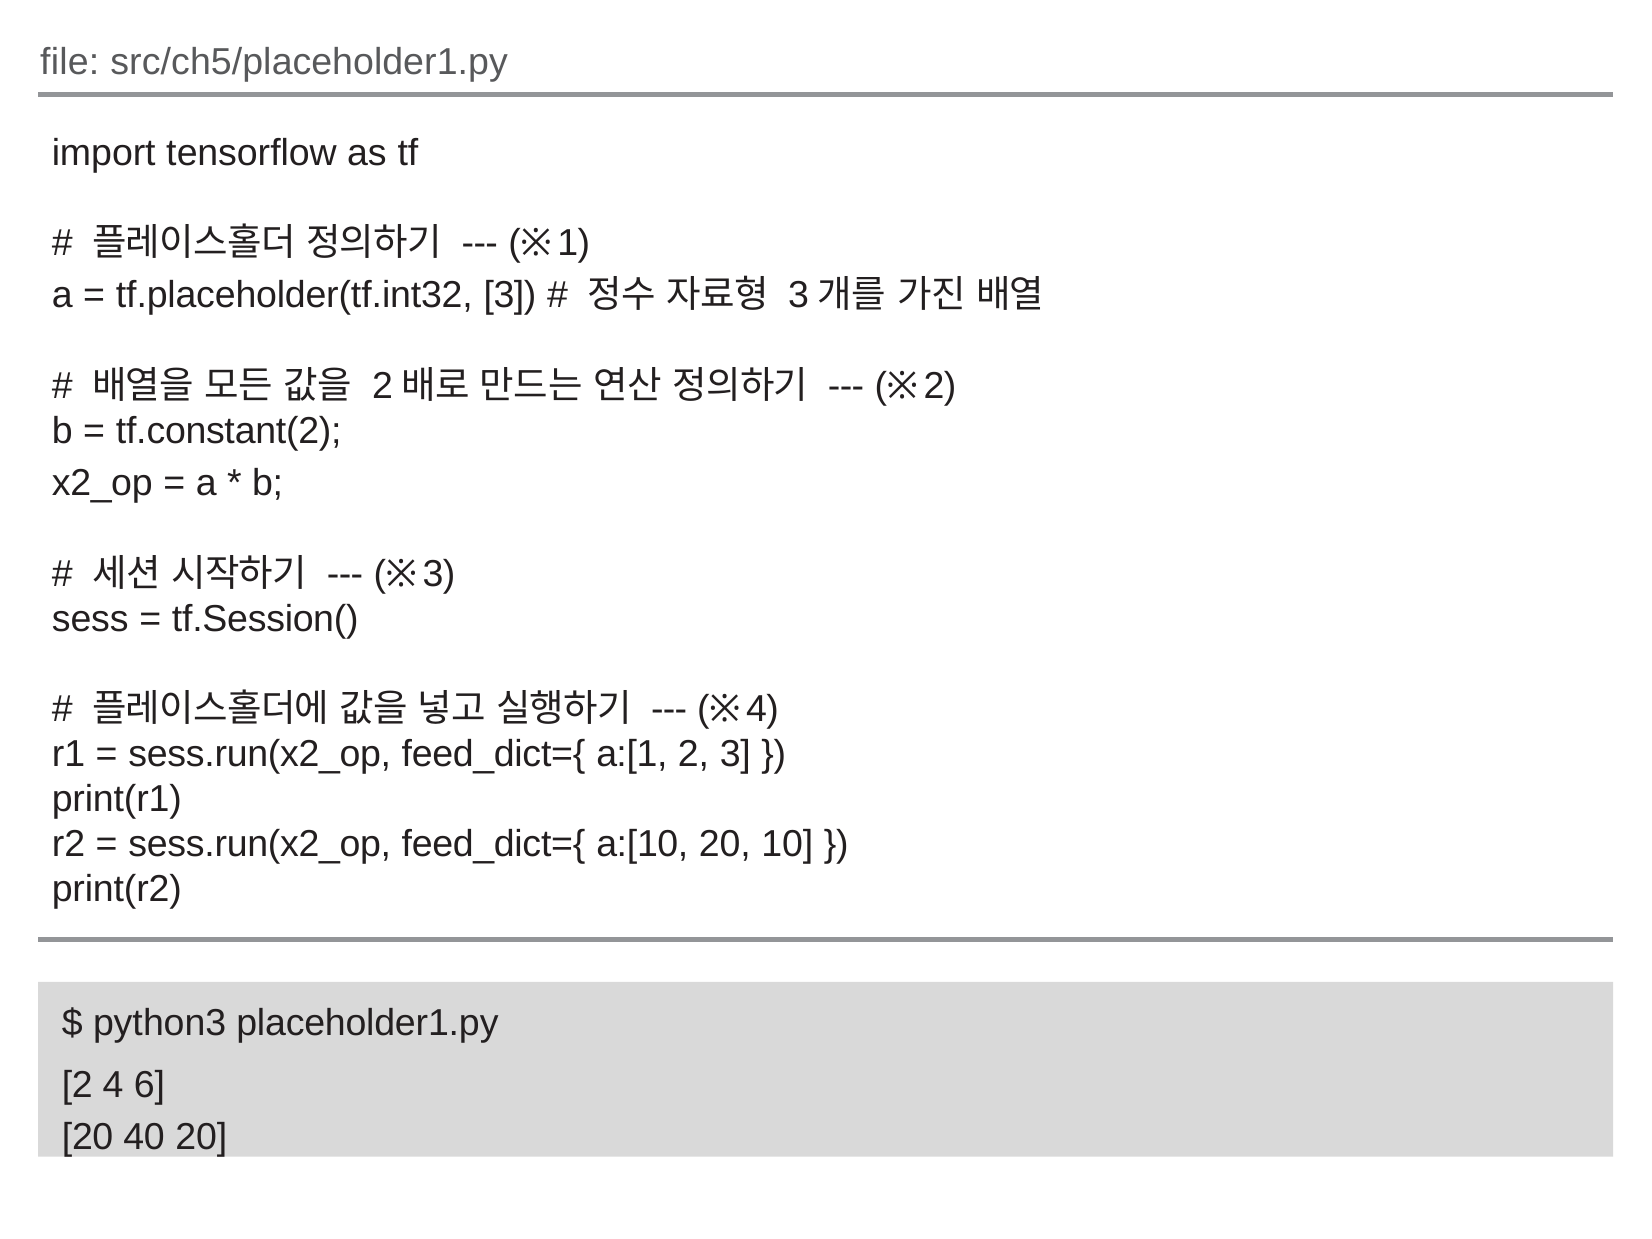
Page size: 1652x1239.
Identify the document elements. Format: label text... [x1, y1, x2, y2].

text_box $ python3 placeholder1.py [2 4 6] [20 40 20] [38, 981, 1614, 1157]
text_box file: src/ch5/placeholder1.py import tensorflow as tf # 플레이스홀더 정의하기 --- (※1) a = tf.placeholder(tf.int32, [3]) # 정수 자료형 3개를 가진 배열 # 배열을 모든 값을 2배로 만드는 연산 정의하기 --- (※2) b = tf.constant(2); x2_op = a * b; # 세션 시작하기 --- (※3) sess = tf.Session() # 플레이스홀더에 값을 넣고 실행하기 --- (※4) r1 = sess.run(x2_op, feed_dict={ a:[1, 2, 3] }) print(r1) r2 = sess.run(x2_op, feed_dict={ a:[10, 20, 10] }) print(r2) [38, 36, 1614, 910]
